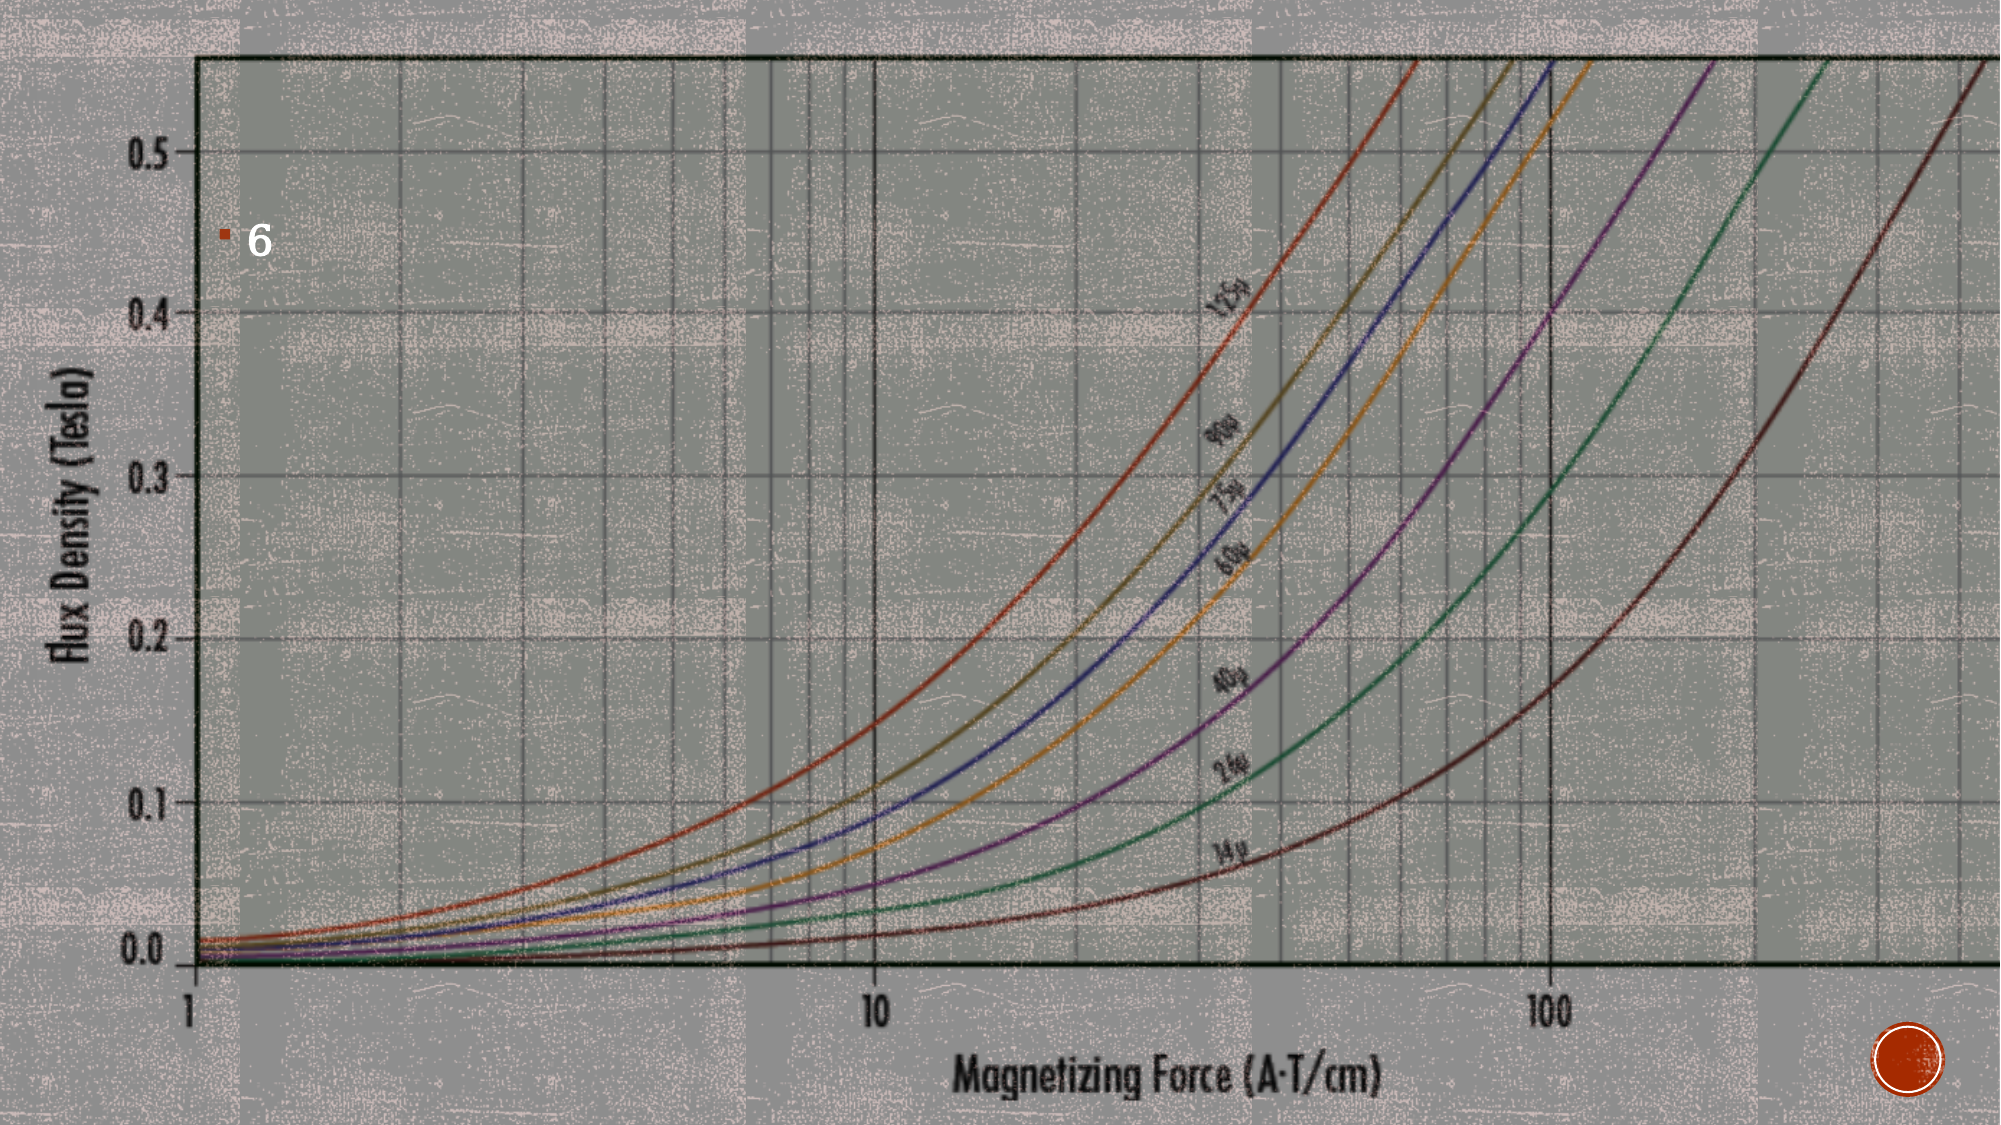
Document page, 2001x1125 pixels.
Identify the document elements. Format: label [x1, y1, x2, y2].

text_box [1872, 1024, 1943, 1095]
picture [1, 1, 1997, 1125]
